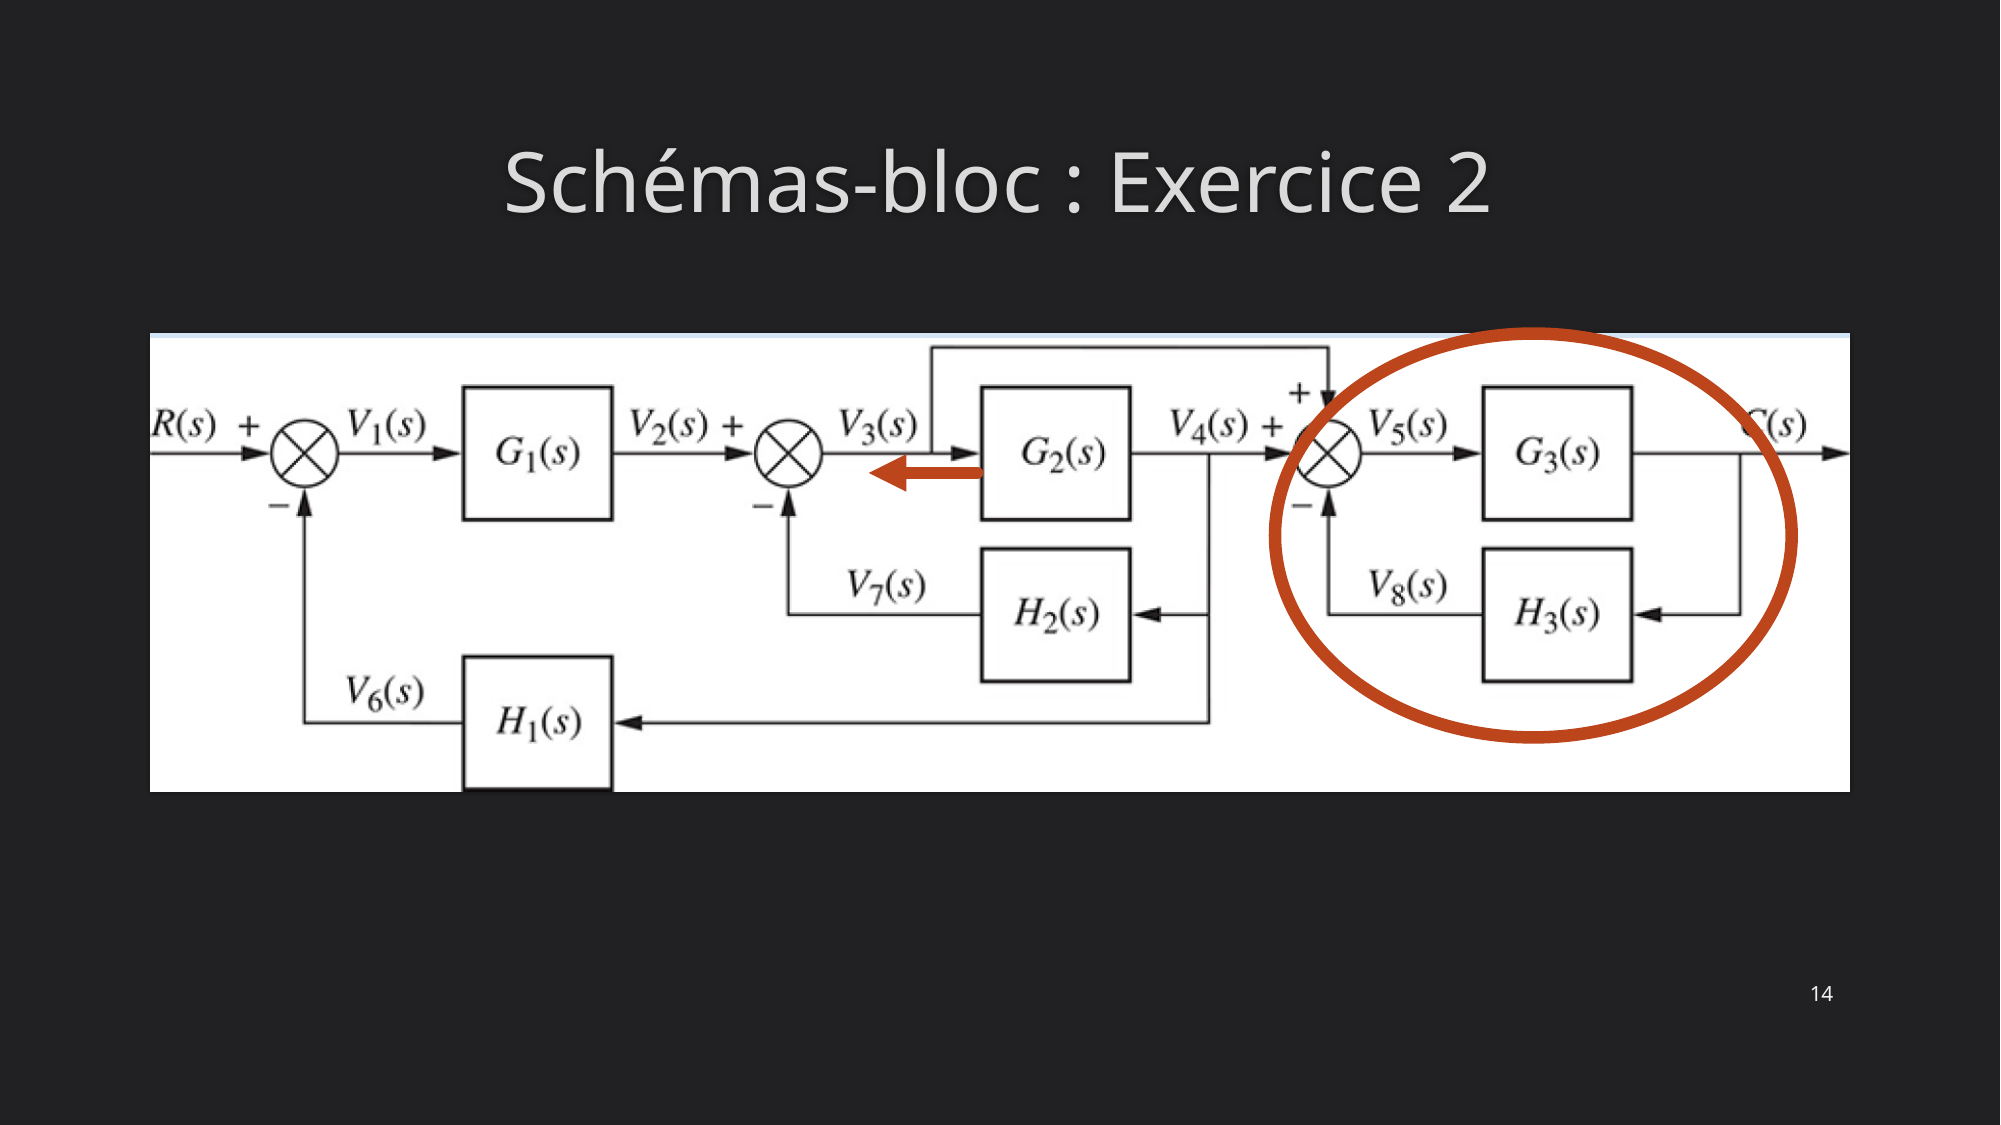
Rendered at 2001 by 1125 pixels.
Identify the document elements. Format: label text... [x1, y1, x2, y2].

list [150, 333, 1850, 792]
title Schémas-bloc : Exercice 2 [149, 99, 1849, 260]
slide_number 14 [1724, 965, 1849, 1025]
